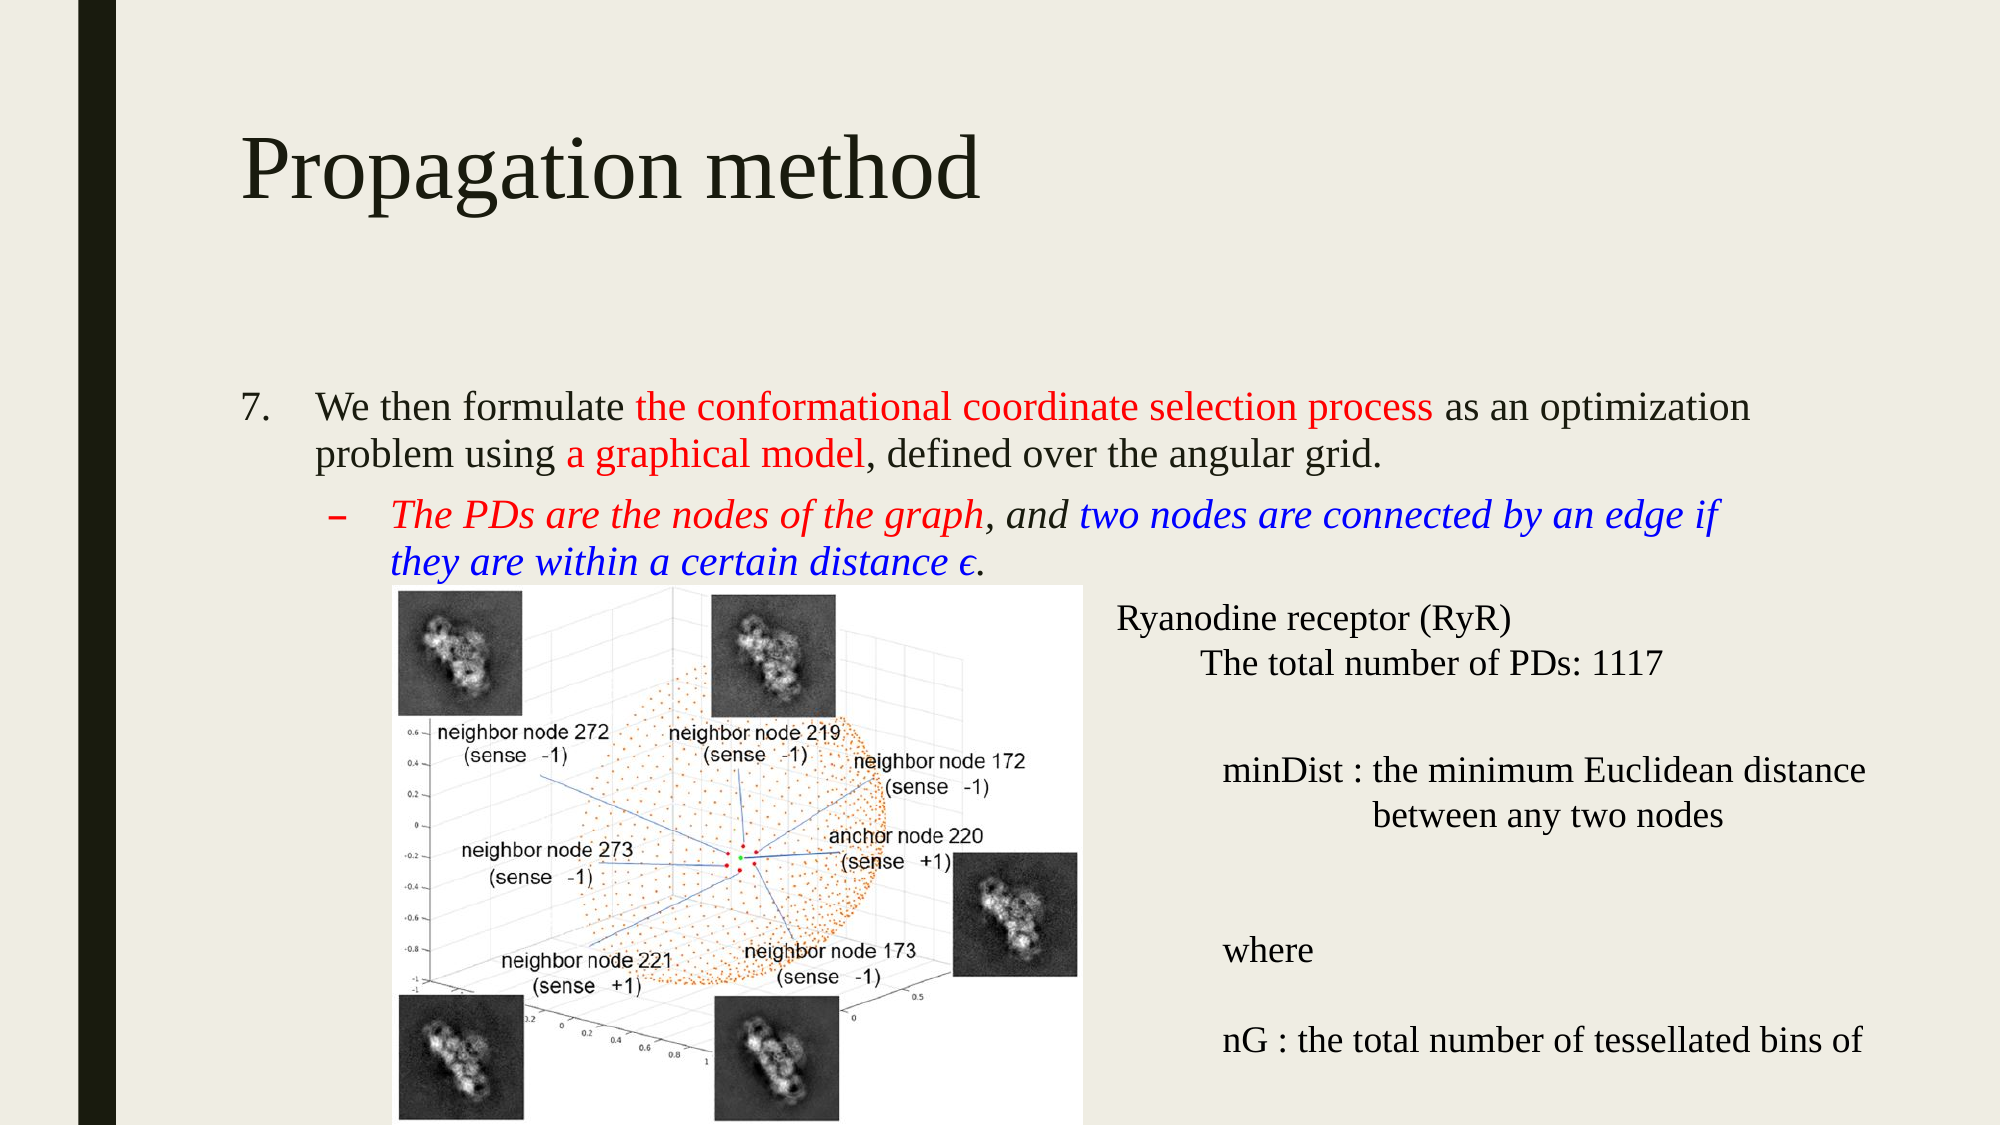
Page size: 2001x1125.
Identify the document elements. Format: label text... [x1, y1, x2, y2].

title Propagation method [225, 112, 1800, 357]
text_box Ryanodine receptor (RyR) The total number of PDs: 1117 [1101, 585, 1679, 691]
picture [392, 585, 1083, 1125]
list We then formulate the conformational coordinate selection process as an optimization problem using a graphical model, defined over the angular grid. The PDs are the nodes of the graph, and two nodes are connected by an edge if they are within a certain distance ϵ. [225, 375, 1800, 963]
